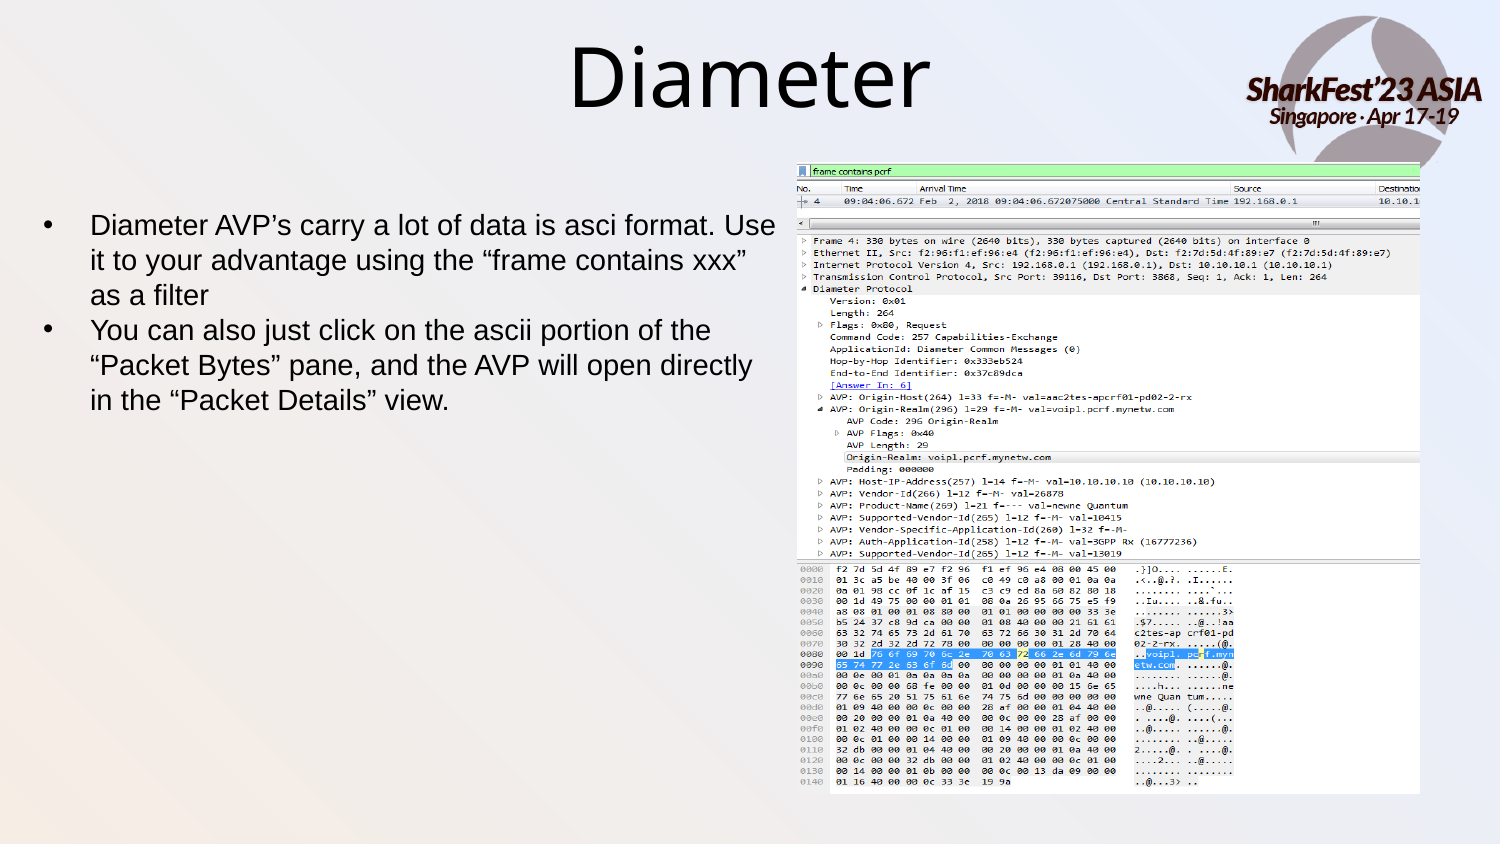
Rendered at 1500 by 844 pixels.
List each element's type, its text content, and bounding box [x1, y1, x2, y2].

text_box Diameter AVP’s carry a lot of data is asci format. Use it to your advantage using the “frame contains xxx” as a filter You can also just click on the ascii portion of the “Packet Bytes” pane, and the AVP will open directly in the “Packet Details” view. [28, 199, 791, 424]
title Diameter [188, 0, 1312, 161]
picture [796, 15, 1484, 794]
